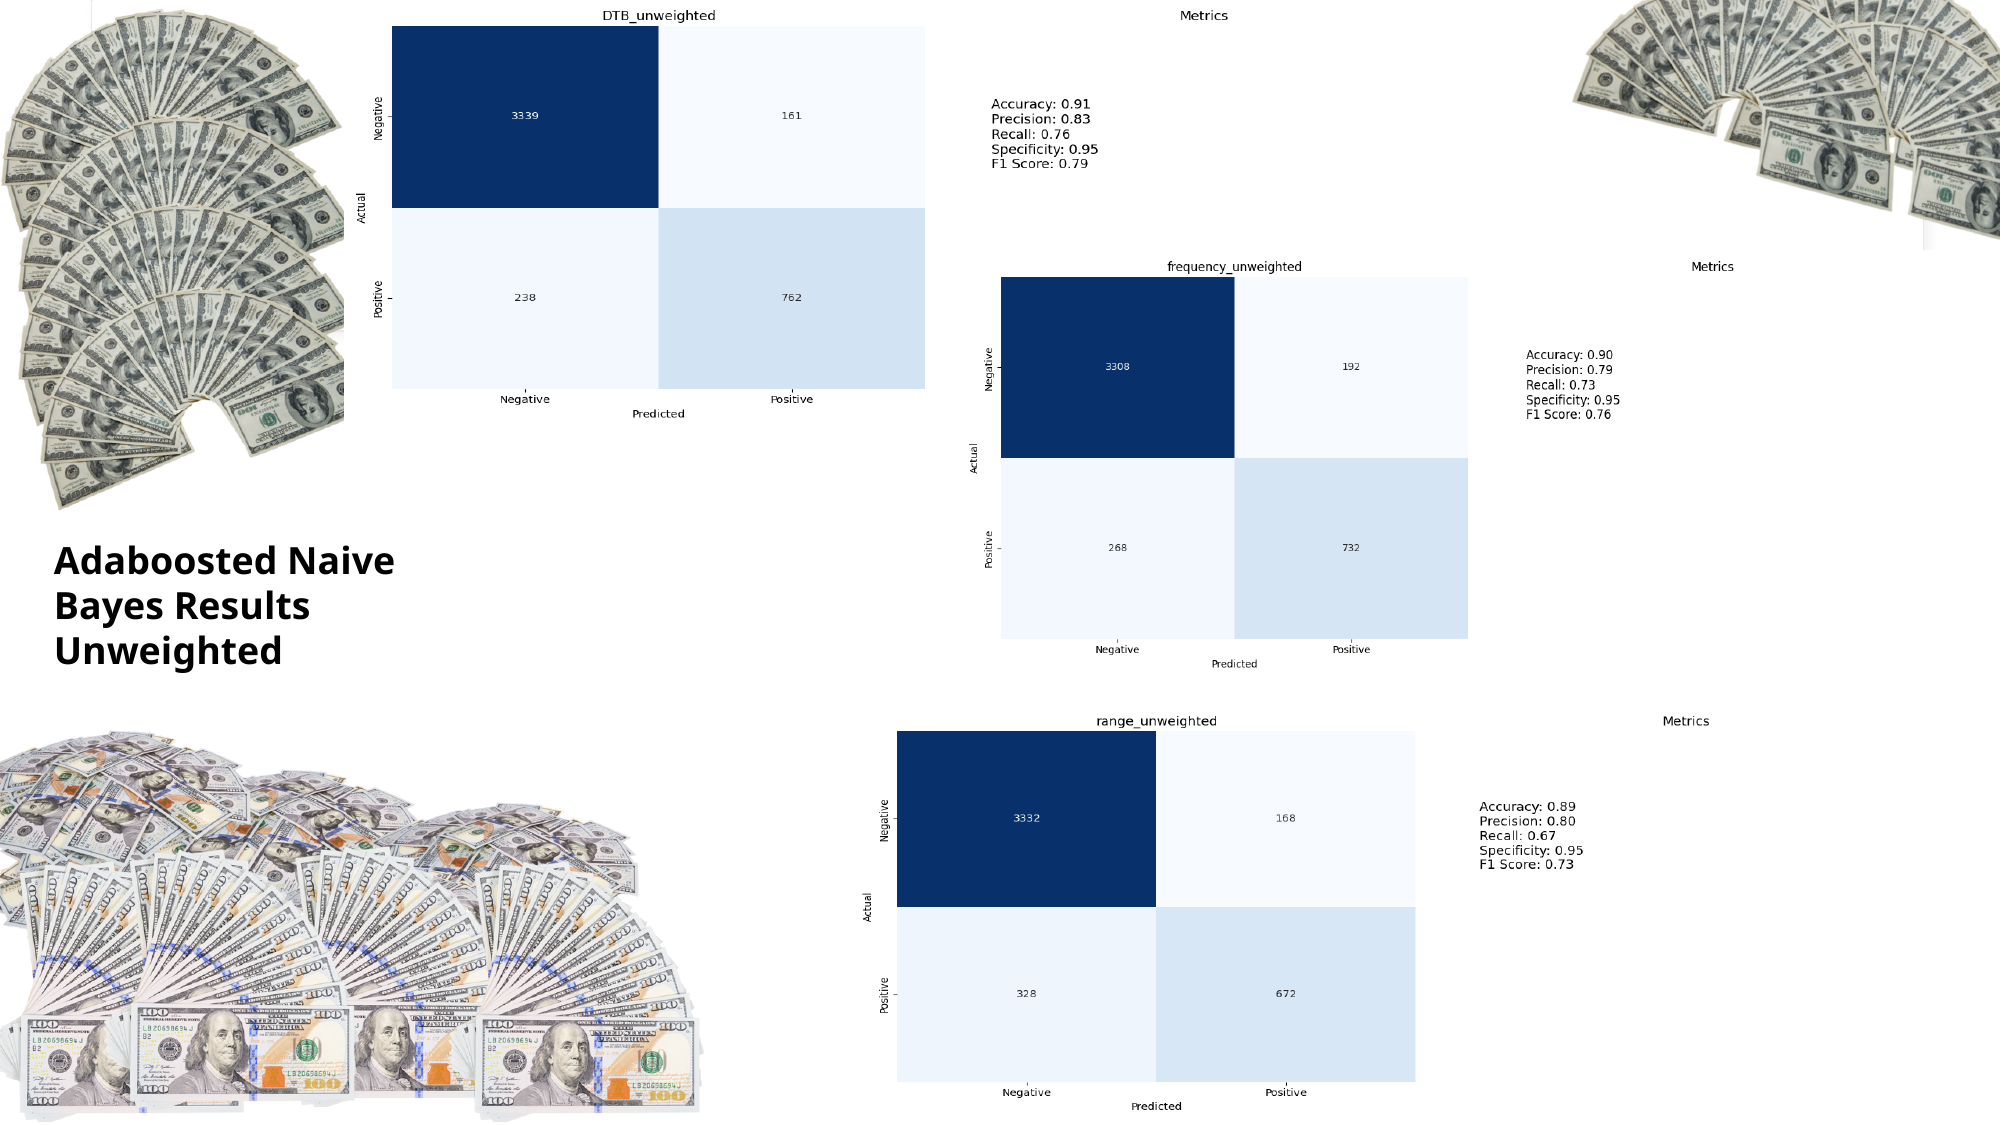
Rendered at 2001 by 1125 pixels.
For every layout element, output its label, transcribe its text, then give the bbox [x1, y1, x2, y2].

picture [851, 704, 1957, 1122]
picture [0, 0, 2000, 681]
picture [0, 691, 845, 1122]
text_box Adaboosted Naive Bayes Results Unweighted [38, 529, 489, 680]
